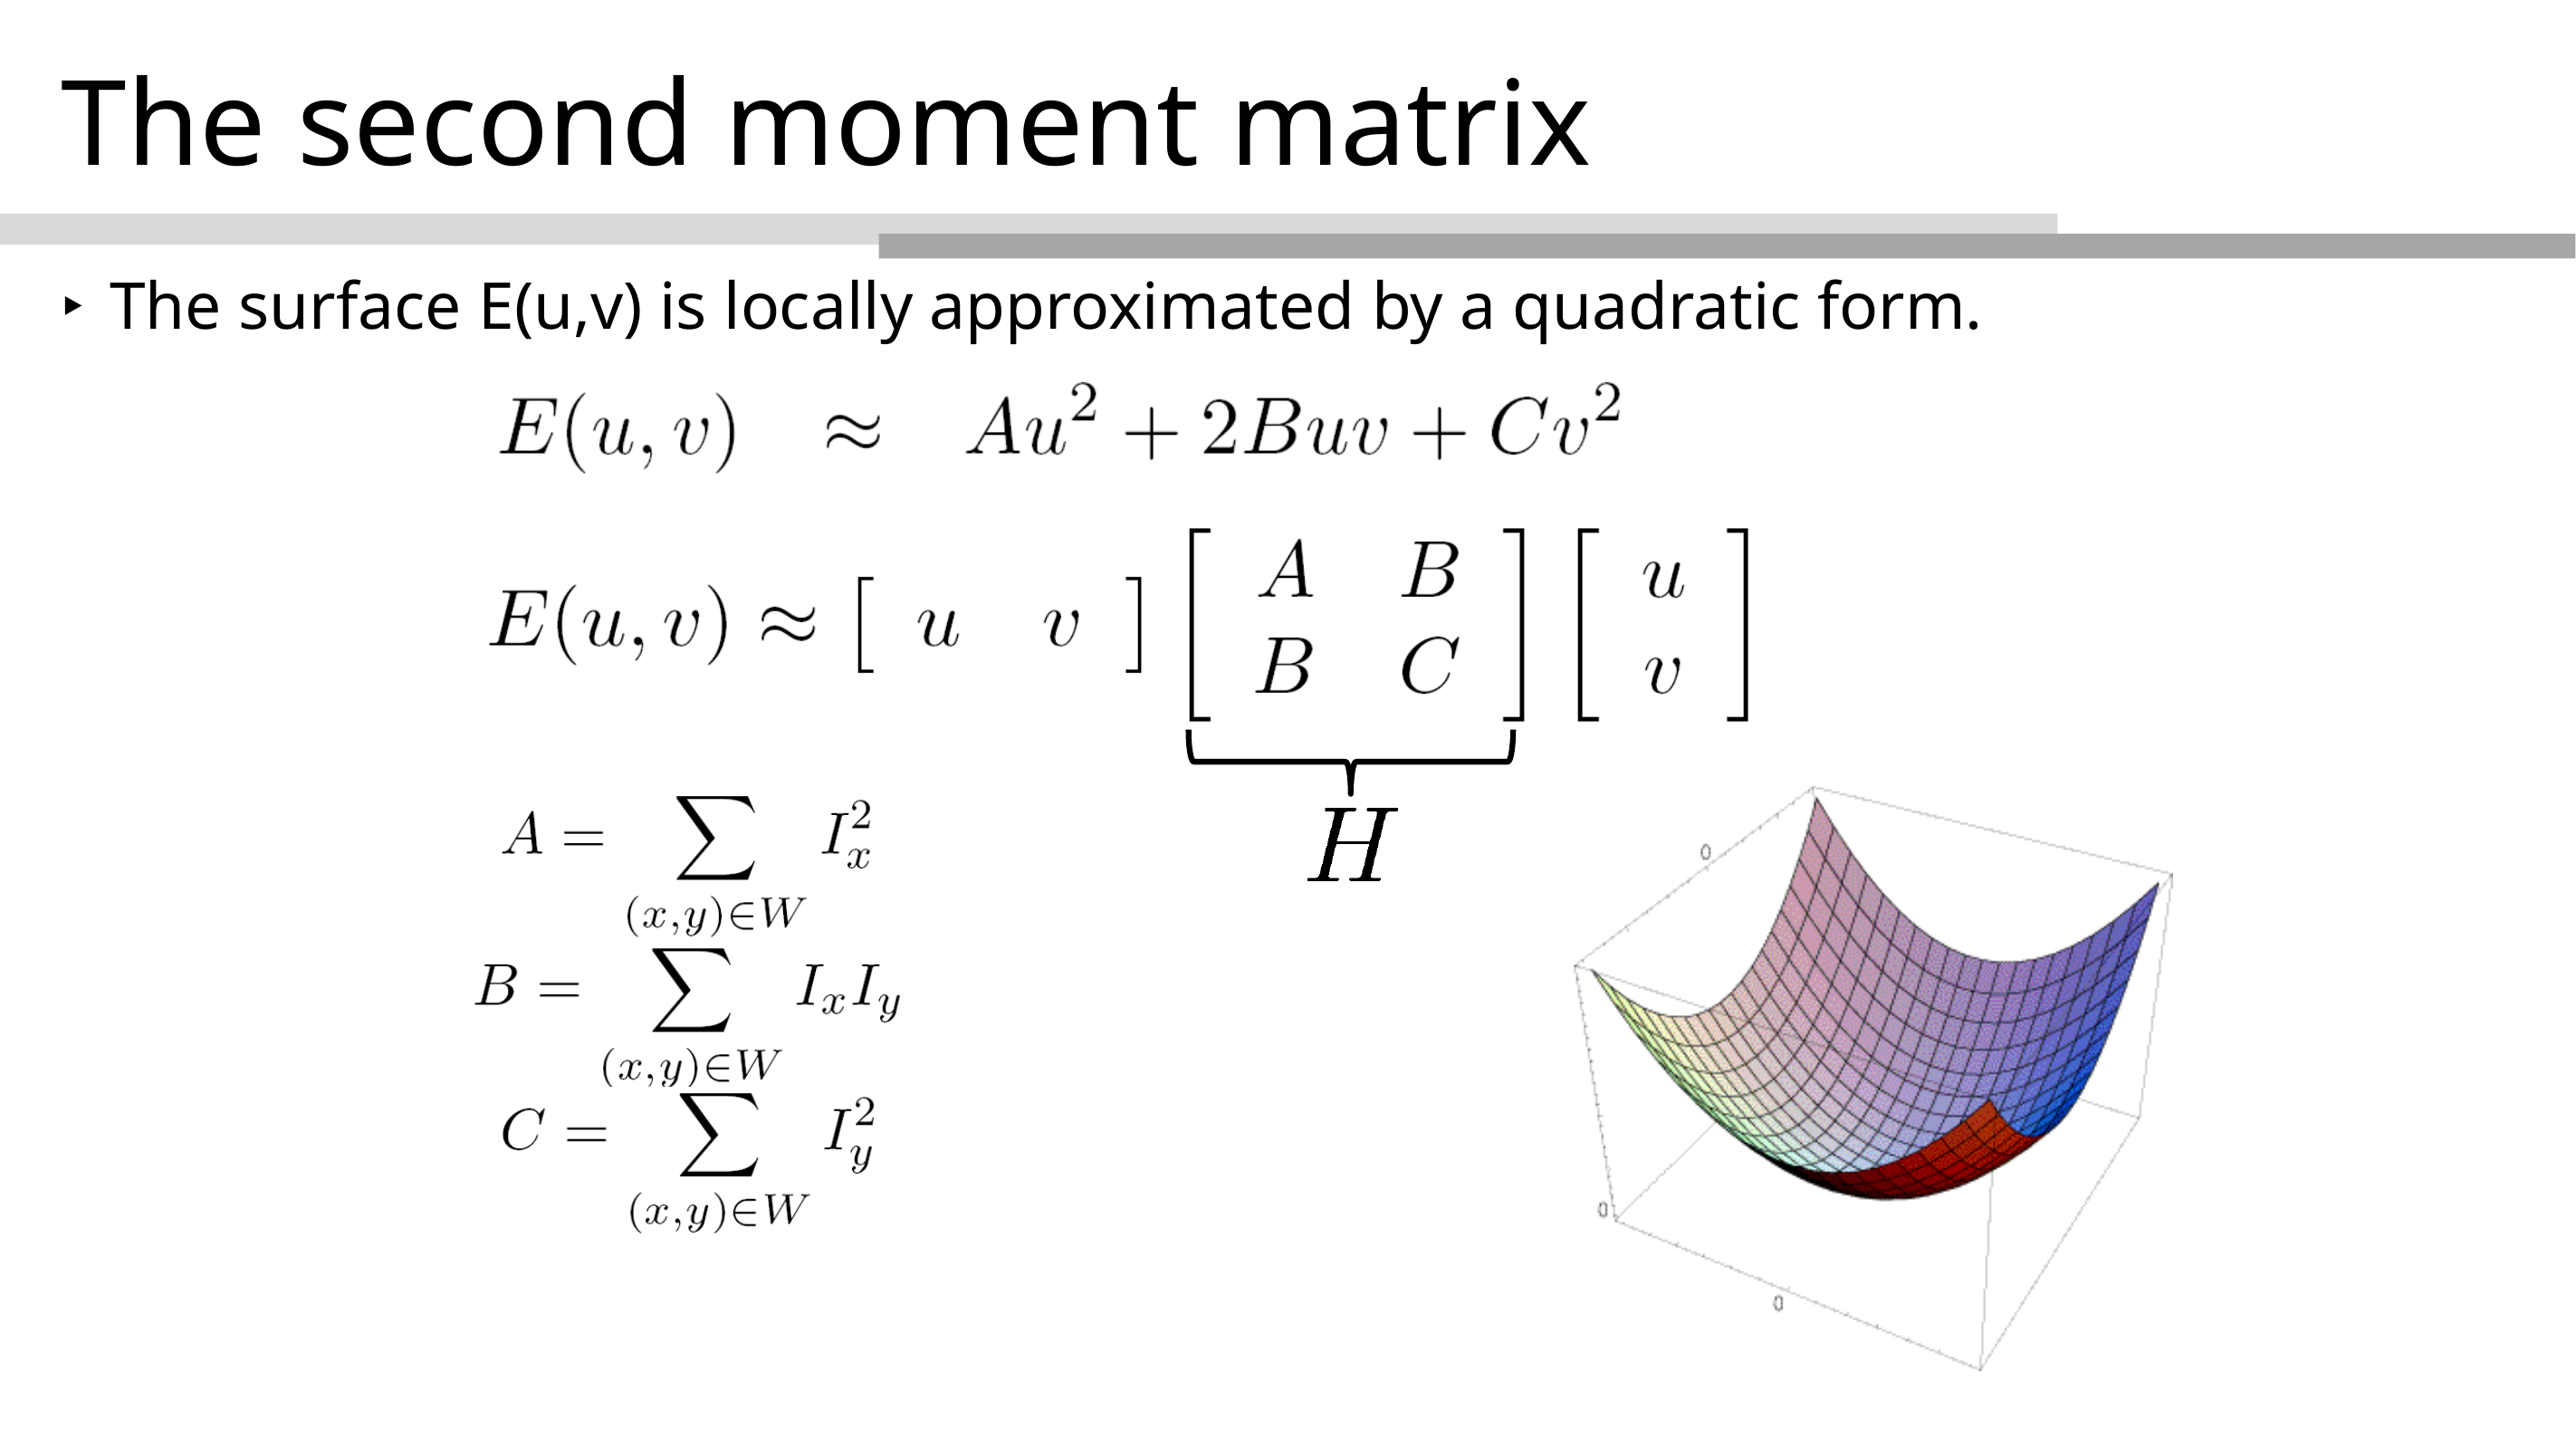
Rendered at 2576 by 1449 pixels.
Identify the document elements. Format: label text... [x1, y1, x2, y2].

picture [469, 792, 910, 1234]
picture [477, 364, 1652, 489]
text_box [1188, 729, 1514, 794]
list The surface E(u,v) is locally approximated by a quadratic form. [47, 266, 2528, 1420]
picture [1302, 799, 1400, 886]
picture [1561, 786, 2173, 1371]
picture [481, 521, 1760, 728]
title The second moment matrix [47, 29, 2524, 226]
